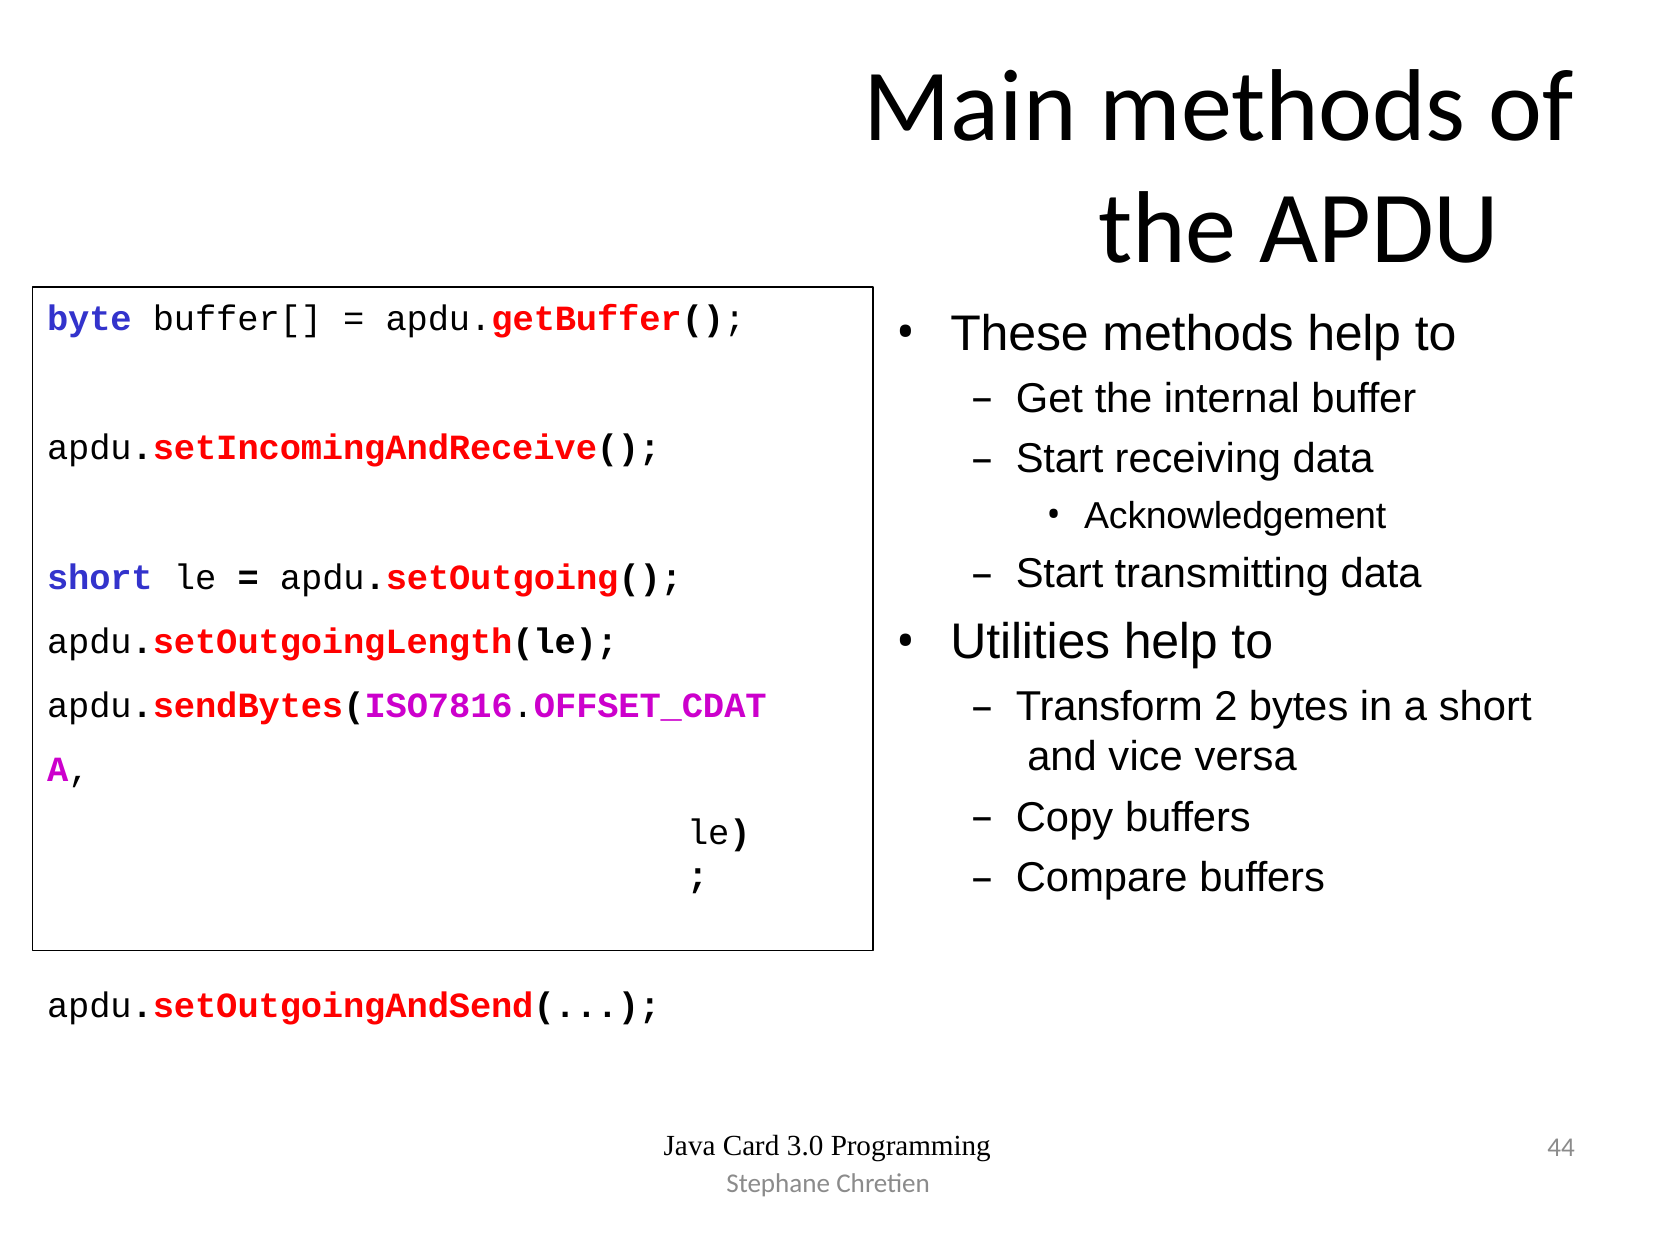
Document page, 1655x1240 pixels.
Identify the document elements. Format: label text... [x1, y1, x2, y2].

text_box byte buffer[] = apdu.getBuffer(); apdu.setIncomingAndReceive(); short le = apdu.setOutgoing(); apdu.setOutgoingLength(le); apdu.sendBytes(ISO7816.OFFSET_CDATA, le); apdu.setOutgoingAndSend(...); [32, 294, 873, 1025]
text_box Java Card 3.0 Programming [661, 1130, 994, 1162]
footer Stephane Chretien [565, 822, 1089, 1240]
slide_number 44 [1522, 786, 1575, 1240]
text_box [32, 287, 873, 294]
text_box These methods help to Get the internal buffer Start receiving data Acknowledgement Start transmitting data Utilities help to Transform 2 bytes in a short and vice versa Copy buffers Compare buffers [894, 300, 1536, 900]
title Main methods of the APDU [54, 38, 1600, 284]
